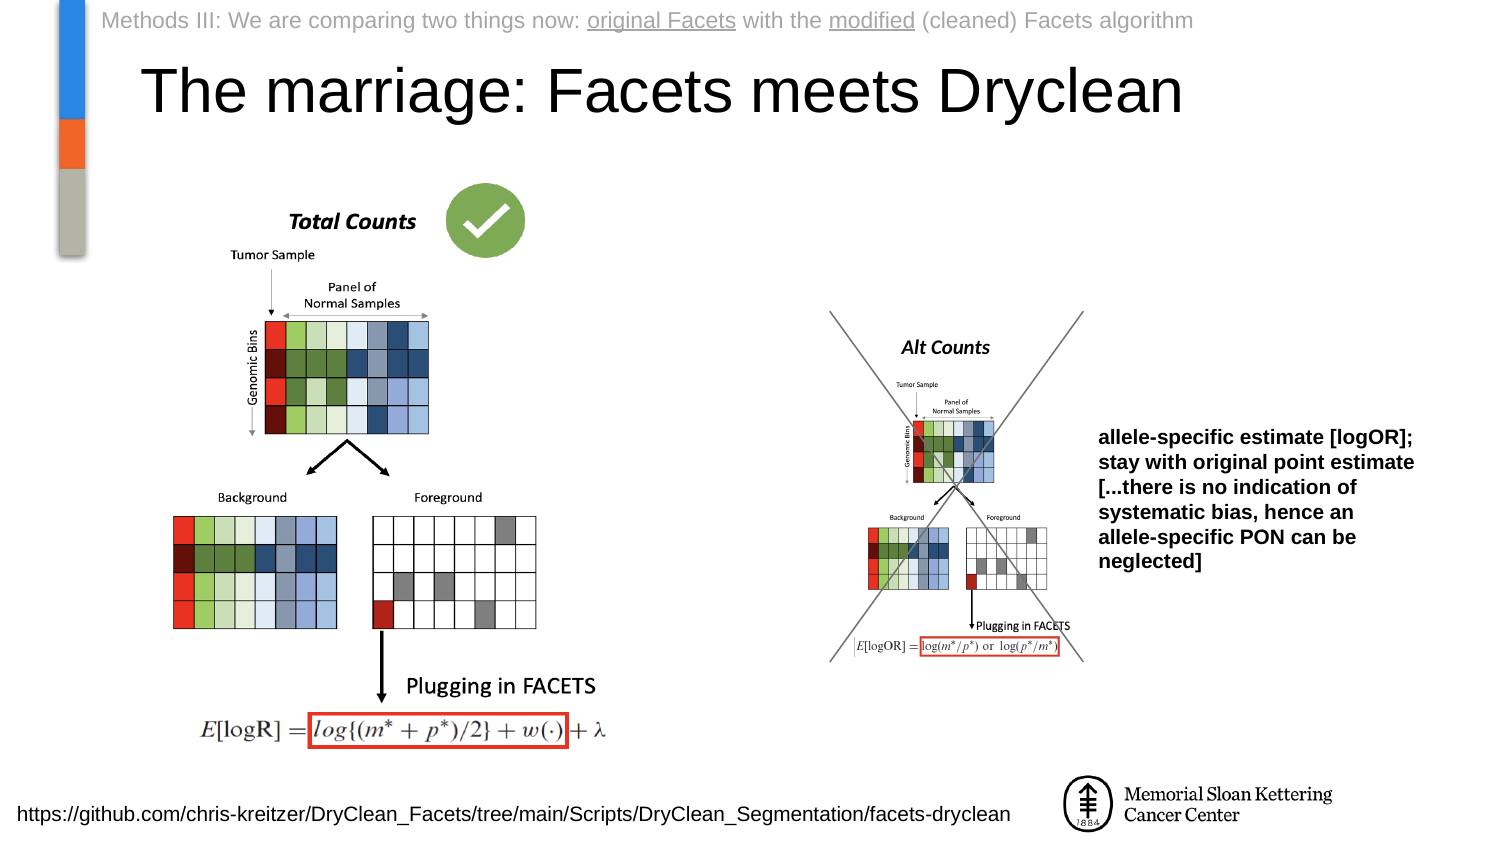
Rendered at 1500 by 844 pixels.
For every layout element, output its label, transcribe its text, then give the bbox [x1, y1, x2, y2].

text_box allele-specific estimate [logOR]; stay with original point estimate [...there is no indication of systematic bias, hence an allele-specific PON can be neglected] [1088, 408, 1434, 589]
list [168, 173, 611, 752]
title The marriage: Facets meets Dryclean [125, 36, 1386, 133]
text_box Methods III: We are comparing two things now: original Facets with the modified (cleaned) Facets algorithm [86, 0, 1210, 41]
text_box https://github.com/chris-kreitzer/DryClean_Facets/tree/main/Scripts/DryClean_Segmentation/facets-dryclean [2, 793, 1069, 834]
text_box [829, 310, 1084, 663]
